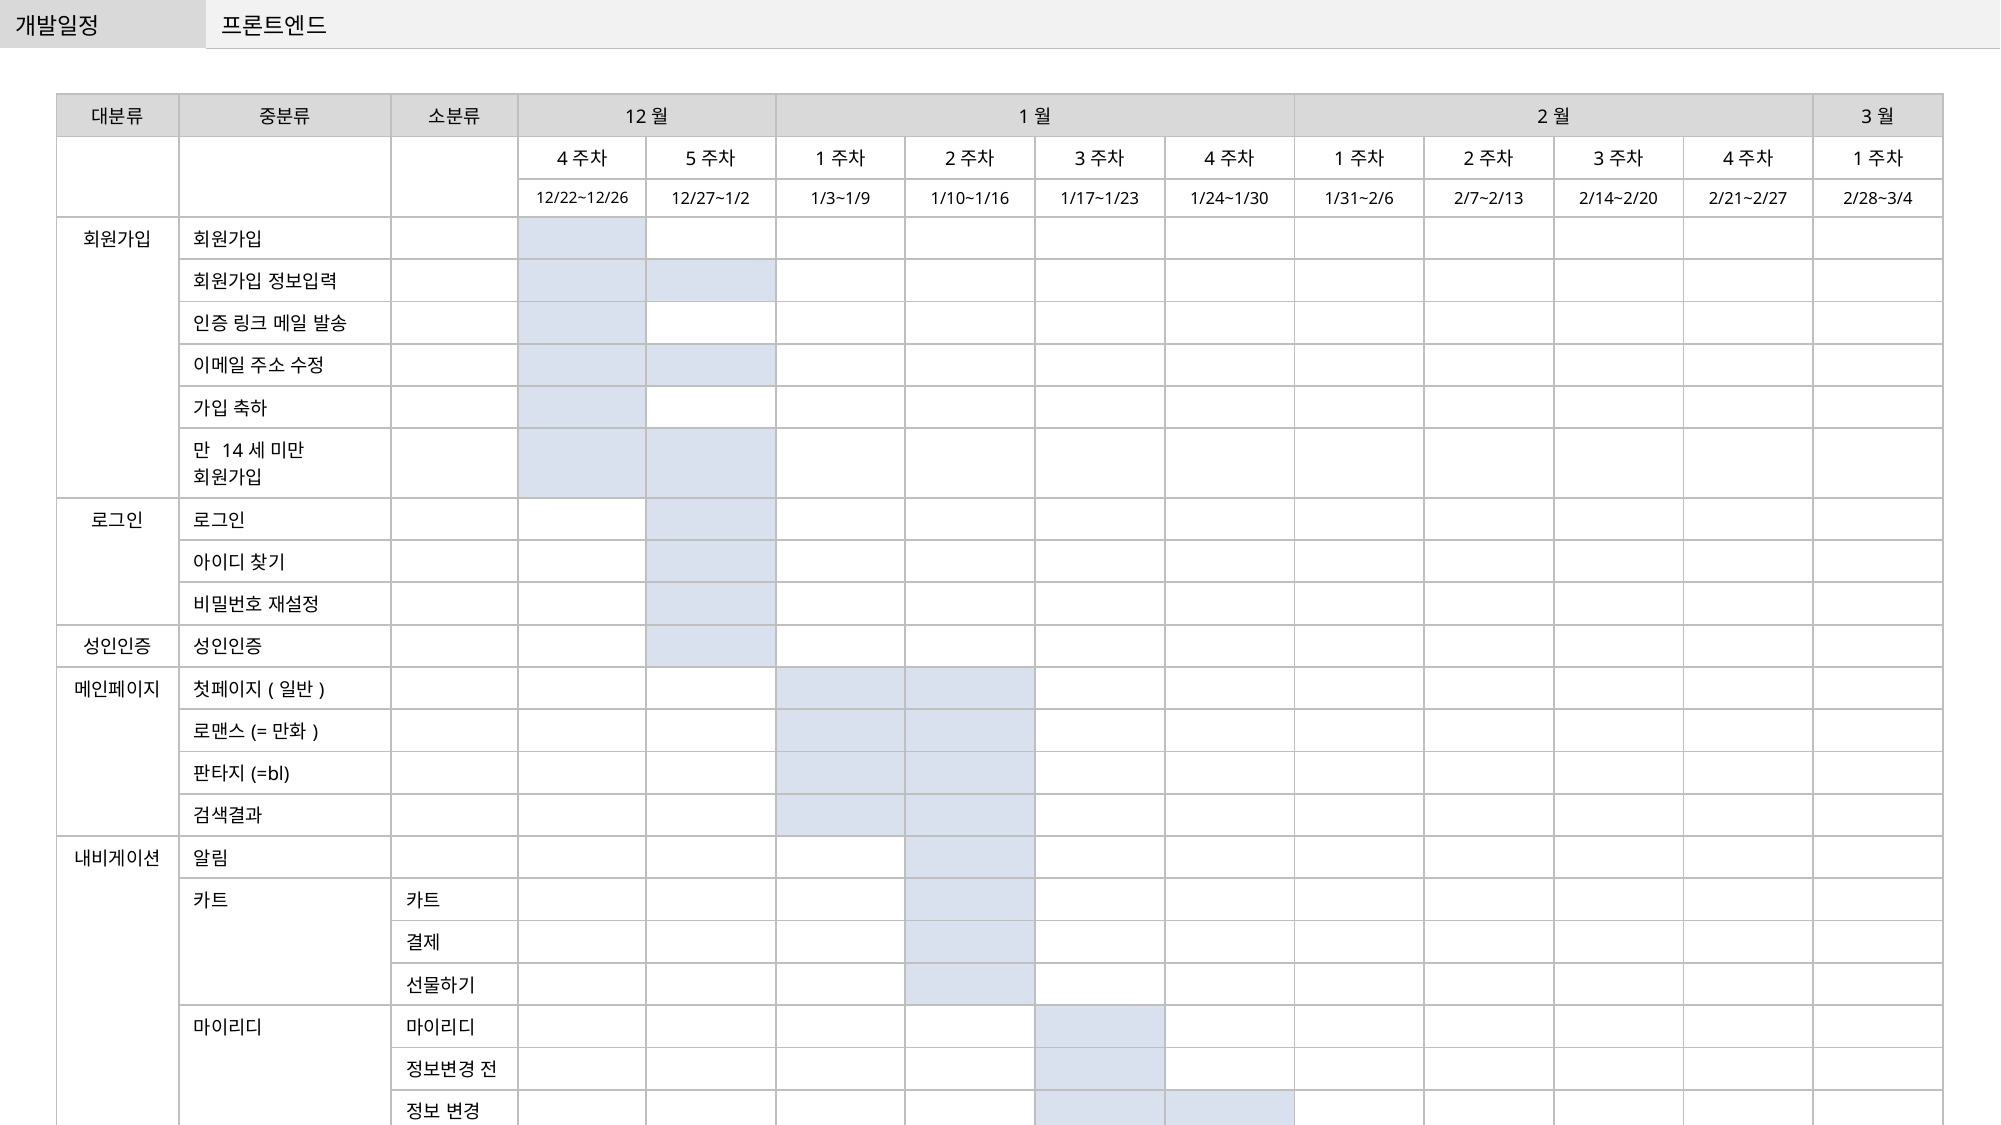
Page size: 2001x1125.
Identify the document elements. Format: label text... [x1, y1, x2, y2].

table_cell 회원가입 [180, 218, 390, 258]
table_cell [777, 499, 904, 539]
table_cell [906, 260, 1034, 301]
table_cell [1555, 583, 1683, 624]
table_cell [1684, 387, 1812, 427]
table_cell 마이리디 [180, 1006, 390, 1125]
table_cell [1166, 429, 1294, 497]
table_cell [777, 1048, 904, 1089]
table_cell [392, 302, 517, 343]
table_cell [906, 387, 1034, 427]
table_cell [1166, 710, 1294, 751]
table_cell 1/3~1/9 [777, 180, 904, 216]
table_cell 2주차 [1425, 137, 1553, 178]
table_cell [1036, 837, 1164, 877]
table_cell [1814, 499, 1942, 539]
table_cell [1295, 1091, 1423, 1125]
table_cell [1555, 752, 1683, 793]
table_cell [1295, 387, 1423, 427]
table_cell [906, 1091, 1034, 1125]
table_cell [906, 499, 1034, 539]
table_cell [1684, 1091, 1812, 1125]
table_cell 카트 [392, 879, 517, 920]
table_cell [1814, 583, 1942, 624]
table_cell [906, 541, 1034, 581]
table_cell [392, 626, 517, 666]
table_cell [1295, 260, 1423, 301]
table_cell [777, 302, 904, 343]
table_cell [519, 218, 645, 258]
table_cell [1036, 626, 1164, 666]
table_cell [647, 752, 775, 793]
table_cell [1425, 710, 1553, 751]
table_cell [1295, 964, 1423, 1004]
table_header 12월 [519, 95, 775, 136]
table_cell [1036, 1048, 1164, 1089]
table_cell [1166, 1048, 1294, 1089]
table_cell [1684, 879, 1812, 920]
table_cell [777, 795, 904, 835]
table_cell 마이리디 [392, 1006, 517, 1047]
table_cell 아이디 찾기 [180, 541, 390, 581]
table_cell 4주차 [519, 137, 645, 178]
table_header 개발일정 [0, 0, 206, 48]
table_cell 12/22~12/26 [519, 180, 645, 216]
table_cell [906, 302, 1034, 343]
table_cell [647, 879, 775, 920]
table_cell [1814, 964, 1942, 1004]
table_cell 5주차 [647, 137, 775, 178]
table_cell [1166, 668, 1294, 708]
table_cell [1036, 1006, 1164, 1047]
table_cell [1166, 302, 1294, 343]
table_cell [906, 879, 1034, 920]
table_cell [1814, 541, 1942, 581]
table_cell 2/14~2/20 [1555, 180, 1683, 216]
table_cell [1425, 837, 1553, 877]
table_cell 정보변경 전 [392, 1048, 517, 1089]
table_cell [1036, 879, 1164, 920]
table_cell [1166, 541, 1294, 581]
table_cell [777, 879, 904, 920]
table_cell [1684, 837, 1812, 877]
table_cell [1166, 260, 1294, 301]
table_cell [392, 752, 517, 793]
table_cell [647, 302, 775, 343]
table_cell [1814, 879, 1942, 920]
table_cell [1036, 387, 1164, 427]
table_cell [1555, 1091, 1683, 1125]
table_header 중분류 [180, 95, 390, 136]
table_cell [1166, 1006, 1294, 1047]
table_cell [777, 626, 904, 666]
table_cell [1295, 710, 1423, 751]
table_cell [392, 795, 517, 835]
table_cell [1425, 218, 1553, 258]
table_cell [1166, 752, 1294, 793]
table_cell [906, 1048, 1034, 1089]
table_cell 1/24~1/30 [1166, 180, 1294, 216]
table_cell [1036, 1091, 1164, 1125]
table_cell 1주차 [1295, 137, 1423, 178]
table_cell [1166, 499, 1294, 539]
table_cell [519, 429, 645, 497]
table_cell [519, 499, 645, 539]
table_cell [1555, 499, 1683, 539]
table_cell [1684, 964, 1812, 1004]
table_cell [1036, 345, 1164, 385]
table_cell 회원가입 [57, 218, 178, 497]
table_cell [1684, 626, 1812, 666]
table_cell [519, 583, 645, 624]
table_cell 12/27~1/2 [647, 180, 775, 216]
table_cell 4주차 [1684, 137, 1812, 178]
table_cell [1425, 626, 1553, 666]
table_cell [1684, 218, 1812, 258]
table_cell [392, 137, 517, 216]
table_cell [1814, 837, 1942, 877]
table_cell [1555, 541, 1683, 581]
table_cell [1036, 752, 1164, 793]
table_cell [777, 668, 904, 708]
table_header 2월 [1295, 95, 1812, 136]
table_cell [1036, 499, 1164, 539]
table_cell 첫페이지(일반) [180, 668, 390, 708]
table_cell [180, 137, 390, 216]
table_cell [1684, 429, 1812, 497]
table_cell [1555, 260, 1683, 301]
table_cell 판타지(=bl) [180, 752, 390, 793]
table_cell 2/21~2/27 [1684, 180, 1812, 216]
table_cell [647, 921, 775, 962]
table_cell [1425, 429, 1553, 497]
table_cell [1684, 795, 1812, 835]
table_cell [1684, 583, 1812, 624]
table_cell [1425, 964, 1553, 1004]
table_cell [1166, 345, 1294, 385]
table_cell [392, 499, 517, 539]
table_cell [1555, 710, 1683, 751]
table_cell [1295, 879, 1423, 920]
table_header 1월 [777, 95, 1294, 136]
table_cell [1036, 260, 1164, 301]
table_cell [1814, 626, 1942, 666]
table_cell [647, 260, 775, 301]
table_cell [1684, 302, 1812, 343]
table_cell [906, 1006, 1034, 1047]
table_cell [1166, 795, 1294, 835]
table_cell [1555, 668, 1683, 708]
table_cell [906, 795, 1034, 835]
table_cell [906, 710, 1034, 751]
table_cell [1555, 1048, 1683, 1089]
table_cell [647, 626, 775, 666]
table_cell [777, 429, 904, 497]
table_cell [1036, 302, 1164, 343]
table_cell [519, 260, 645, 301]
table_cell [906, 752, 1034, 793]
table_cell [392, 710, 517, 751]
table_cell [1684, 710, 1812, 751]
table_cell [647, 541, 775, 581]
table_cell 1주차 [1814, 137, 1942, 178]
table_cell 인증 링크 메일 발송 [180, 302, 390, 343]
table_cell [777, 1006, 904, 1047]
table_cell [1425, 1091, 1553, 1125]
table_cell [1555, 1006, 1683, 1047]
table_cell [1295, 668, 1423, 708]
table_cell [647, 795, 775, 835]
table_cell 검색결과 [180, 795, 390, 835]
table_cell [1425, 499, 1553, 539]
table_cell 비밀번호 재설정 [180, 583, 390, 624]
table_cell [906, 921, 1034, 962]
table_cell 로그인 [57, 499, 178, 624]
table_cell [1425, 668, 1553, 708]
table_cell [392, 429, 517, 497]
table_cell [519, 879, 645, 920]
table_cell 가입 축하 [180, 387, 390, 427]
table_cell 정보 변경 [392, 1091, 517, 1125]
table_cell [906, 837, 1034, 877]
table_cell [1295, 837, 1423, 877]
table_cell [647, 218, 775, 258]
table_cell [519, 387, 645, 427]
table_cell [1036, 668, 1164, 708]
table_cell [1295, 302, 1423, 343]
table_cell [777, 218, 904, 258]
table_cell [1166, 218, 1294, 258]
table_cell [1555, 626, 1683, 666]
table_cell [1684, 260, 1812, 301]
table_header 대분류 [57, 95, 178, 136]
table_cell [1425, 345, 1553, 385]
table_cell [647, 387, 775, 427]
table_cell [1036, 218, 1164, 258]
table_cell [647, 345, 775, 385]
table_cell [1166, 583, 1294, 624]
table_cell [1295, 795, 1423, 835]
table_cell [777, 1091, 904, 1125]
table_cell 성인인증 [57, 626, 178, 666]
table_cell [1814, 668, 1942, 708]
table_cell [1166, 879, 1294, 920]
table_cell [1425, 541, 1553, 581]
table_cell [777, 387, 904, 427]
table_cell [519, 752, 645, 793]
table_cell [906, 583, 1034, 624]
table_cell [392, 387, 517, 427]
table_cell 3주차 [1555, 137, 1683, 178]
table_cell [1036, 921, 1164, 962]
table_cell [1555, 387, 1683, 427]
table_cell [1684, 345, 1812, 385]
table_cell 로맨스(=만화) [180, 710, 390, 751]
table_cell [777, 260, 904, 301]
table_cell [1166, 964, 1294, 1004]
table_cell [519, 668, 645, 708]
table_cell [1555, 218, 1683, 258]
table_cell [1684, 541, 1812, 581]
table_cell [519, 795, 645, 835]
table_cell [1166, 921, 1294, 962]
table_cell [1036, 710, 1164, 751]
table_header 프론트엔드 [206, 0, 2000, 48]
table_cell [519, 626, 645, 666]
table_cell 성인인증 [180, 626, 390, 666]
table_cell [1814, 1006, 1942, 1047]
table_cell [57, 137, 178, 216]
table_cell [647, 1091, 775, 1125]
table_cell [1425, 752, 1553, 793]
table_cell [1425, 1048, 1553, 1089]
table_cell [519, 921, 645, 962]
table_cell [1166, 387, 1294, 427]
table_cell [519, 837, 645, 877]
table_header 3월 [1814, 95, 1942, 136]
table_cell [1036, 964, 1164, 1004]
table_cell [777, 964, 904, 1004]
table_cell 카트 [180, 879, 390, 1004]
table_cell [519, 345, 645, 385]
table_cell [647, 1048, 775, 1089]
table_cell [1295, 752, 1423, 793]
table_cell [519, 1048, 645, 1089]
table_cell [1684, 1048, 1812, 1089]
table_cell [1814, 921, 1942, 962]
table_cell [906, 668, 1034, 708]
table_cell [1166, 837, 1294, 877]
table_cell [906, 626, 1034, 666]
table_cell [1814, 752, 1942, 793]
table_cell [519, 302, 645, 343]
table_cell [1814, 710, 1942, 751]
table_cell [906, 429, 1034, 497]
table_cell [1555, 879, 1683, 920]
table_cell [1555, 795, 1683, 835]
table_cell [647, 837, 775, 877]
table_cell [1036, 429, 1164, 497]
table_cell [1166, 626, 1294, 666]
table_cell [519, 710, 645, 751]
table_cell [906, 964, 1034, 1004]
table_cell [647, 499, 775, 539]
table_cell [777, 752, 904, 793]
table_cell [1814, 387, 1942, 427]
table_cell [1814, 429, 1942, 497]
table_cell [1036, 583, 1164, 624]
table_cell 4주차 [1166, 137, 1294, 178]
table_cell [392, 345, 517, 385]
table_cell [1425, 302, 1553, 343]
table_cell [1814, 1091, 1942, 1125]
table_cell 내비게이션 [57, 837, 178, 1125]
table_cell [392, 218, 517, 258]
table_cell [1555, 345, 1683, 385]
table_cell 1/17~1/23 [1036, 180, 1164, 216]
table_cell [1425, 795, 1553, 835]
table_cell [519, 1006, 645, 1047]
table_cell [1425, 1006, 1553, 1047]
table_cell 2주차 [906, 137, 1034, 178]
table_cell [1814, 302, 1942, 343]
table_cell [1425, 387, 1553, 427]
table_cell 로그인 [180, 499, 390, 539]
table_cell [1295, 1006, 1423, 1047]
table_cell [1036, 795, 1164, 835]
table_cell [1036, 541, 1164, 581]
table_cell 메인페이지 [57, 668, 178, 835]
table_cell [392, 260, 517, 301]
table_cell [1295, 499, 1423, 539]
table_cell 2/7~2/13 [1425, 180, 1553, 216]
table_cell [1295, 626, 1423, 666]
table_cell [392, 668, 517, 708]
table_cell [777, 541, 904, 581]
table_cell [647, 668, 775, 708]
table_cell [647, 964, 775, 1004]
table_cell [1684, 752, 1812, 793]
table_cell [519, 1091, 645, 1125]
table_cell 회원가입 정보입력 [180, 260, 390, 301]
table_cell 1/10~1/16 [906, 180, 1034, 216]
table_cell [1295, 583, 1423, 624]
table_cell [1814, 260, 1942, 301]
table_cell [1166, 1091, 1294, 1125]
table_cell [1814, 345, 1942, 385]
table_cell [1555, 921, 1683, 962]
table_cell [1295, 218, 1423, 258]
table_cell [1684, 921, 1812, 962]
table_cell [392, 541, 517, 581]
table_cell [1295, 345, 1423, 385]
table_cell 1주차 [777, 137, 904, 178]
table_cell [777, 710, 904, 751]
table_cell [1684, 1006, 1812, 1047]
table_cell [1684, 668, 1812, 708]
table_cell 알림 [180, 837, 390, 877]
table_cell [519, 964, 645, 1004]
table_cell [1425, 921, 1553, 962]
table_cell 만 14세 미만 회원가입 [180, 429, 390, 497]
table_cell [1814, 218, 1942, 258]
table_cell [777, 345, 904, 385]
table_cell [1555, 964, 1683, 1004]
table_cell 1/31~2/6 [1295, 180, 1423, 216]
table_cell 선물하기 [392, 964, 517, 1004]
table_header 소분류 [392, 95, 517, 136]
table_cell [1295, 921, 1423, 962]
table_cell 2/28~3/4 [1814, 180, 1942, 216]
table_cell [1295, 541, 1423, 581]
table_cell [1295, 429, 1423, 497]
table_cell [777, 583, 904, 624]
table_cell [1295, 1048, 1423, 1089]
table_cell [1814, 795, 1942, 835]
table_cell [519, 541, 645, 581]
table_cell [906, 345, 1034, 385]
table_cell [392, 583, 517, 624]
table_cell [1555, 302, 1683, 343]
table_cell [777, 837, 904, 877]
table_cell [647, 710, 775, 751]
table_cell 3주차 [1036, 137, 1164, 178]
table_cell [1555, 837, 1683, 877]
table_cell [1425, 879, 1553, 920]
table_cell [1425, 583, 1553, 624]
table_cell 이메일 주소 수정 [180, 345, 390, 385]
table_cell [647, 583, 775, 624]
table_cell [777, 921, 904, 962]
table_cell [647, 1006, 775, 1047]
table_cell [1555, 429, 1683, 497]
table_cell [392, 837, 517, 877]
table_cell [906, 218, 1034, 258]
table_cell [1425, 260, 1553, 301]
table_cell [647, 429, 775, 497]
table_cell 결제 [392, 921, 517, 962]
table_cell [1814, 1048, 1942, 1089]
table_cell [1684, 499, 1812, 539]
